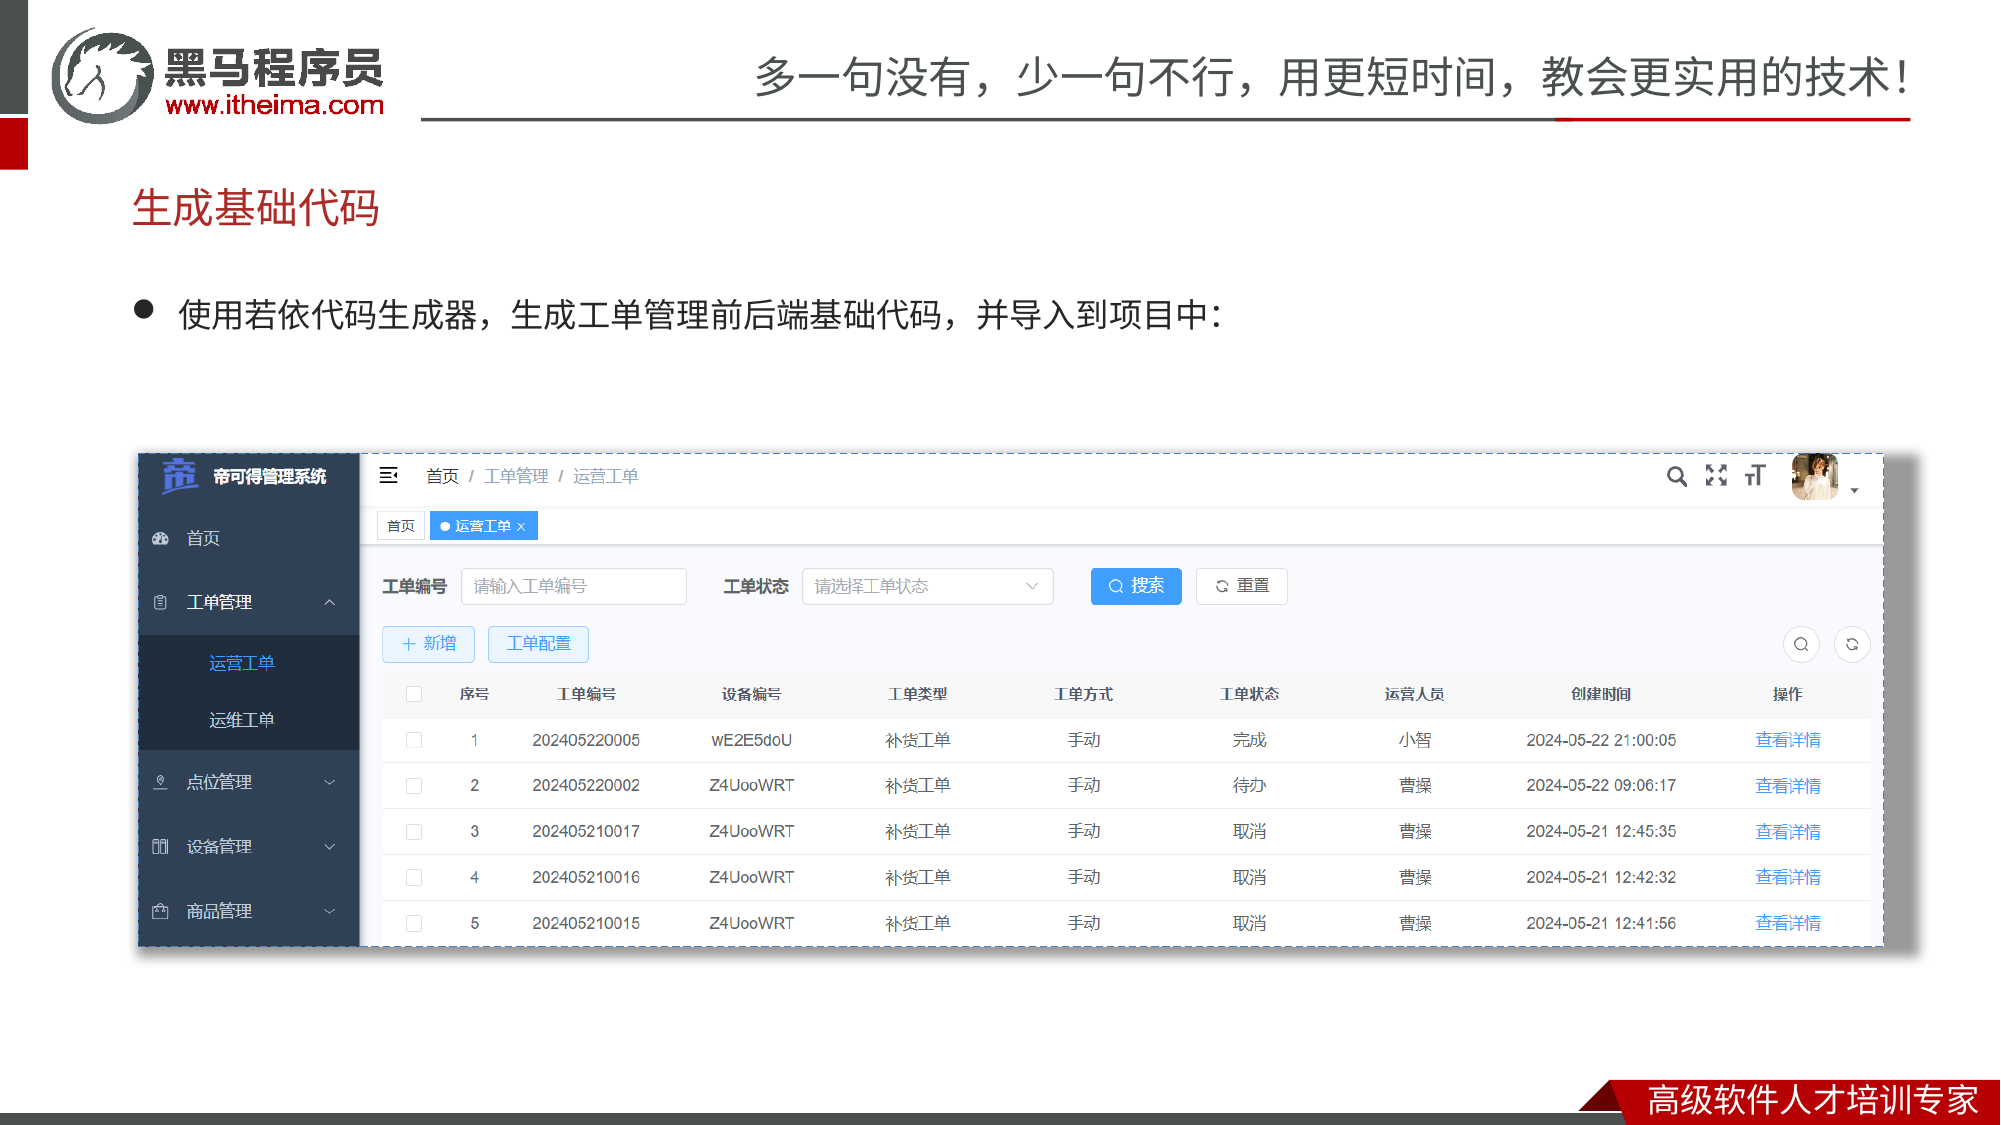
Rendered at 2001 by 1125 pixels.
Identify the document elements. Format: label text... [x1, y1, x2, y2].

picture [138, 453, 1884, 947]
picture [50, 26, 384, 125]
text_box 生成基础代码 [116, 154, 1097, 259]
list 使用若依代码生成器，生成工单管理前后端基础代码，并导入到项目中： [116, 266, 1978, 700]
